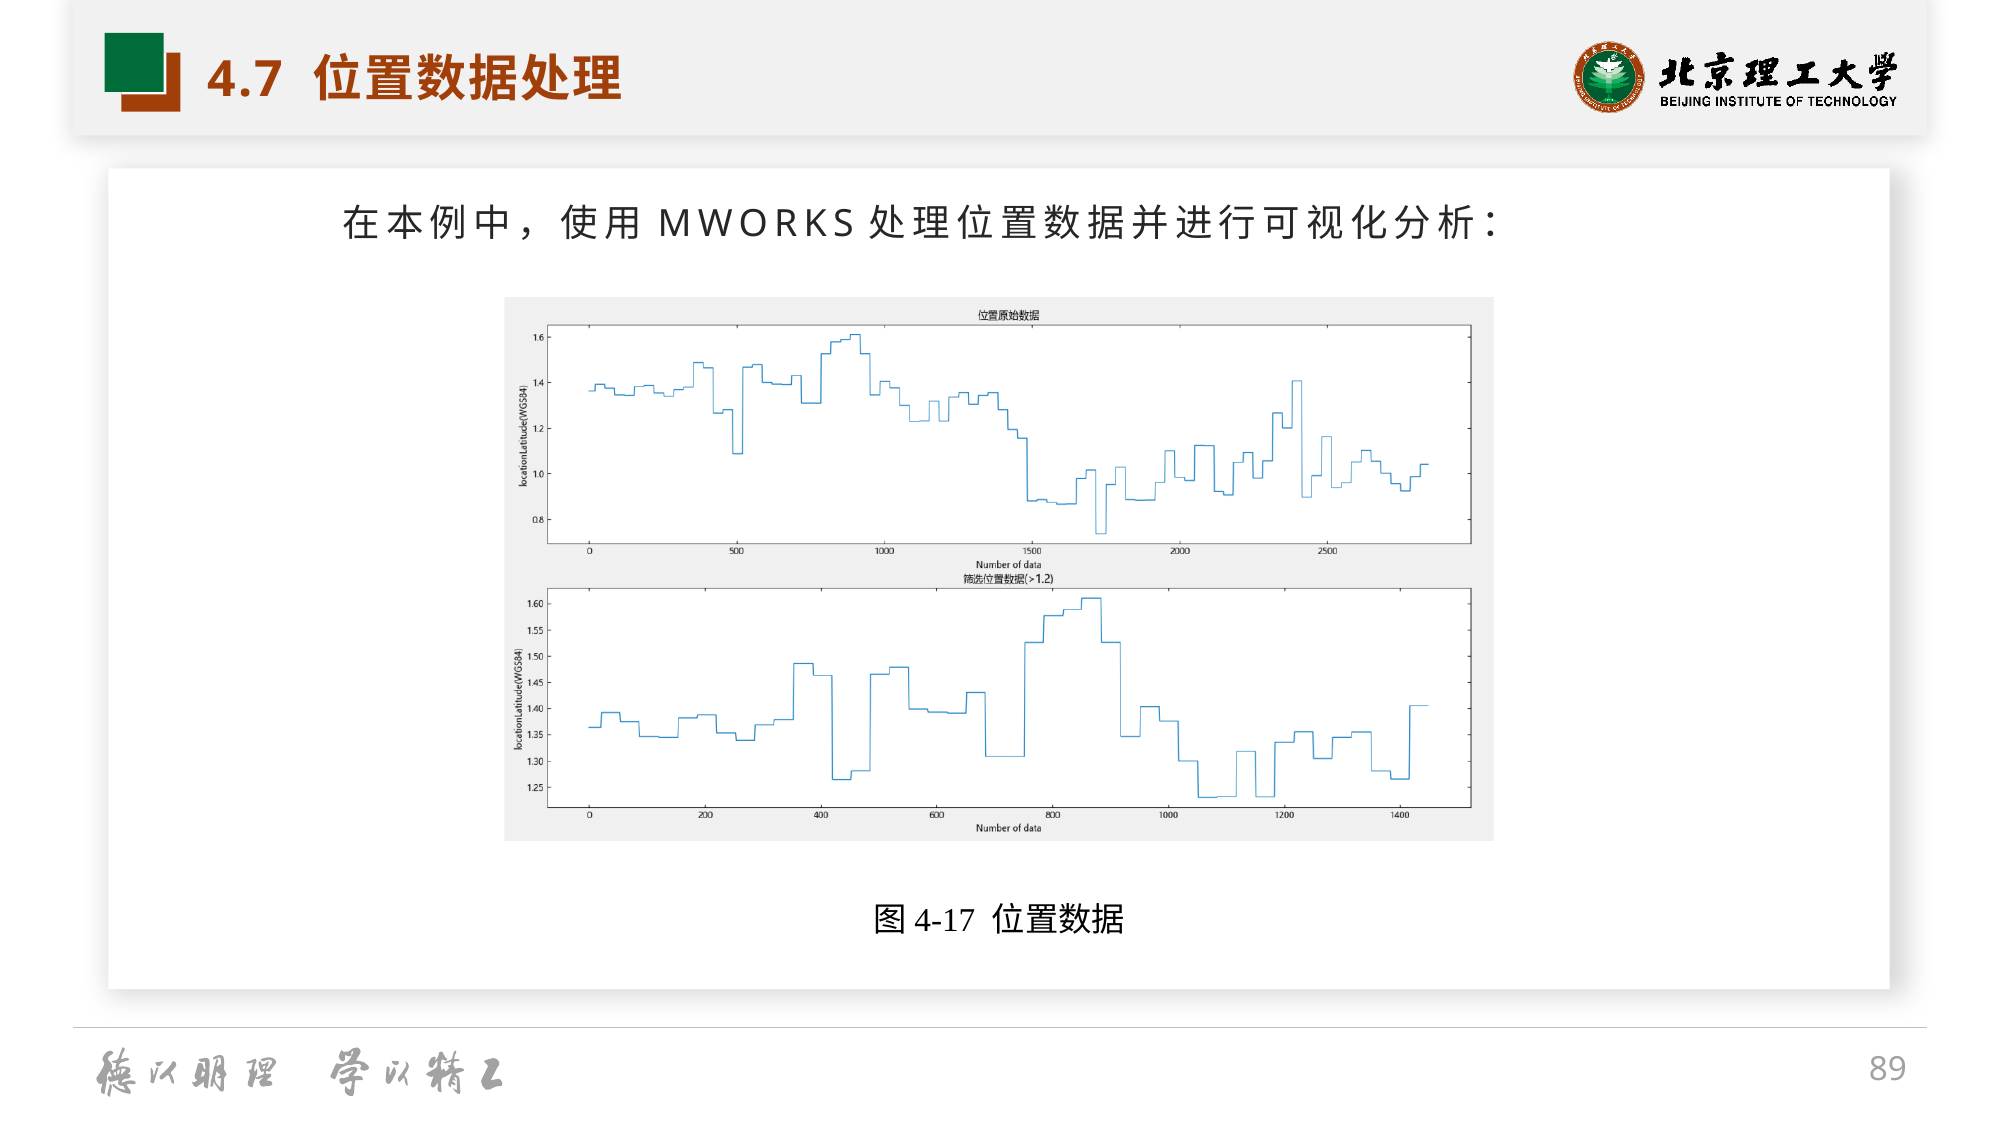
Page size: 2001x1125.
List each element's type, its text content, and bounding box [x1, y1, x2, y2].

picture [504, 297, 1494, 841]
text_box [107, 167, 1891, 990]
text_box 图4-17 位置数据 [504, 890, 1494, 969]
picture [1573, 41, 1897, 113]
title 4.7 位置数据处理 [192, 45, 1513, 115]
text_box 在本例中，使用MWORKS处理位置数据并进行可视化分析： [327, 191, 1750, 275]
